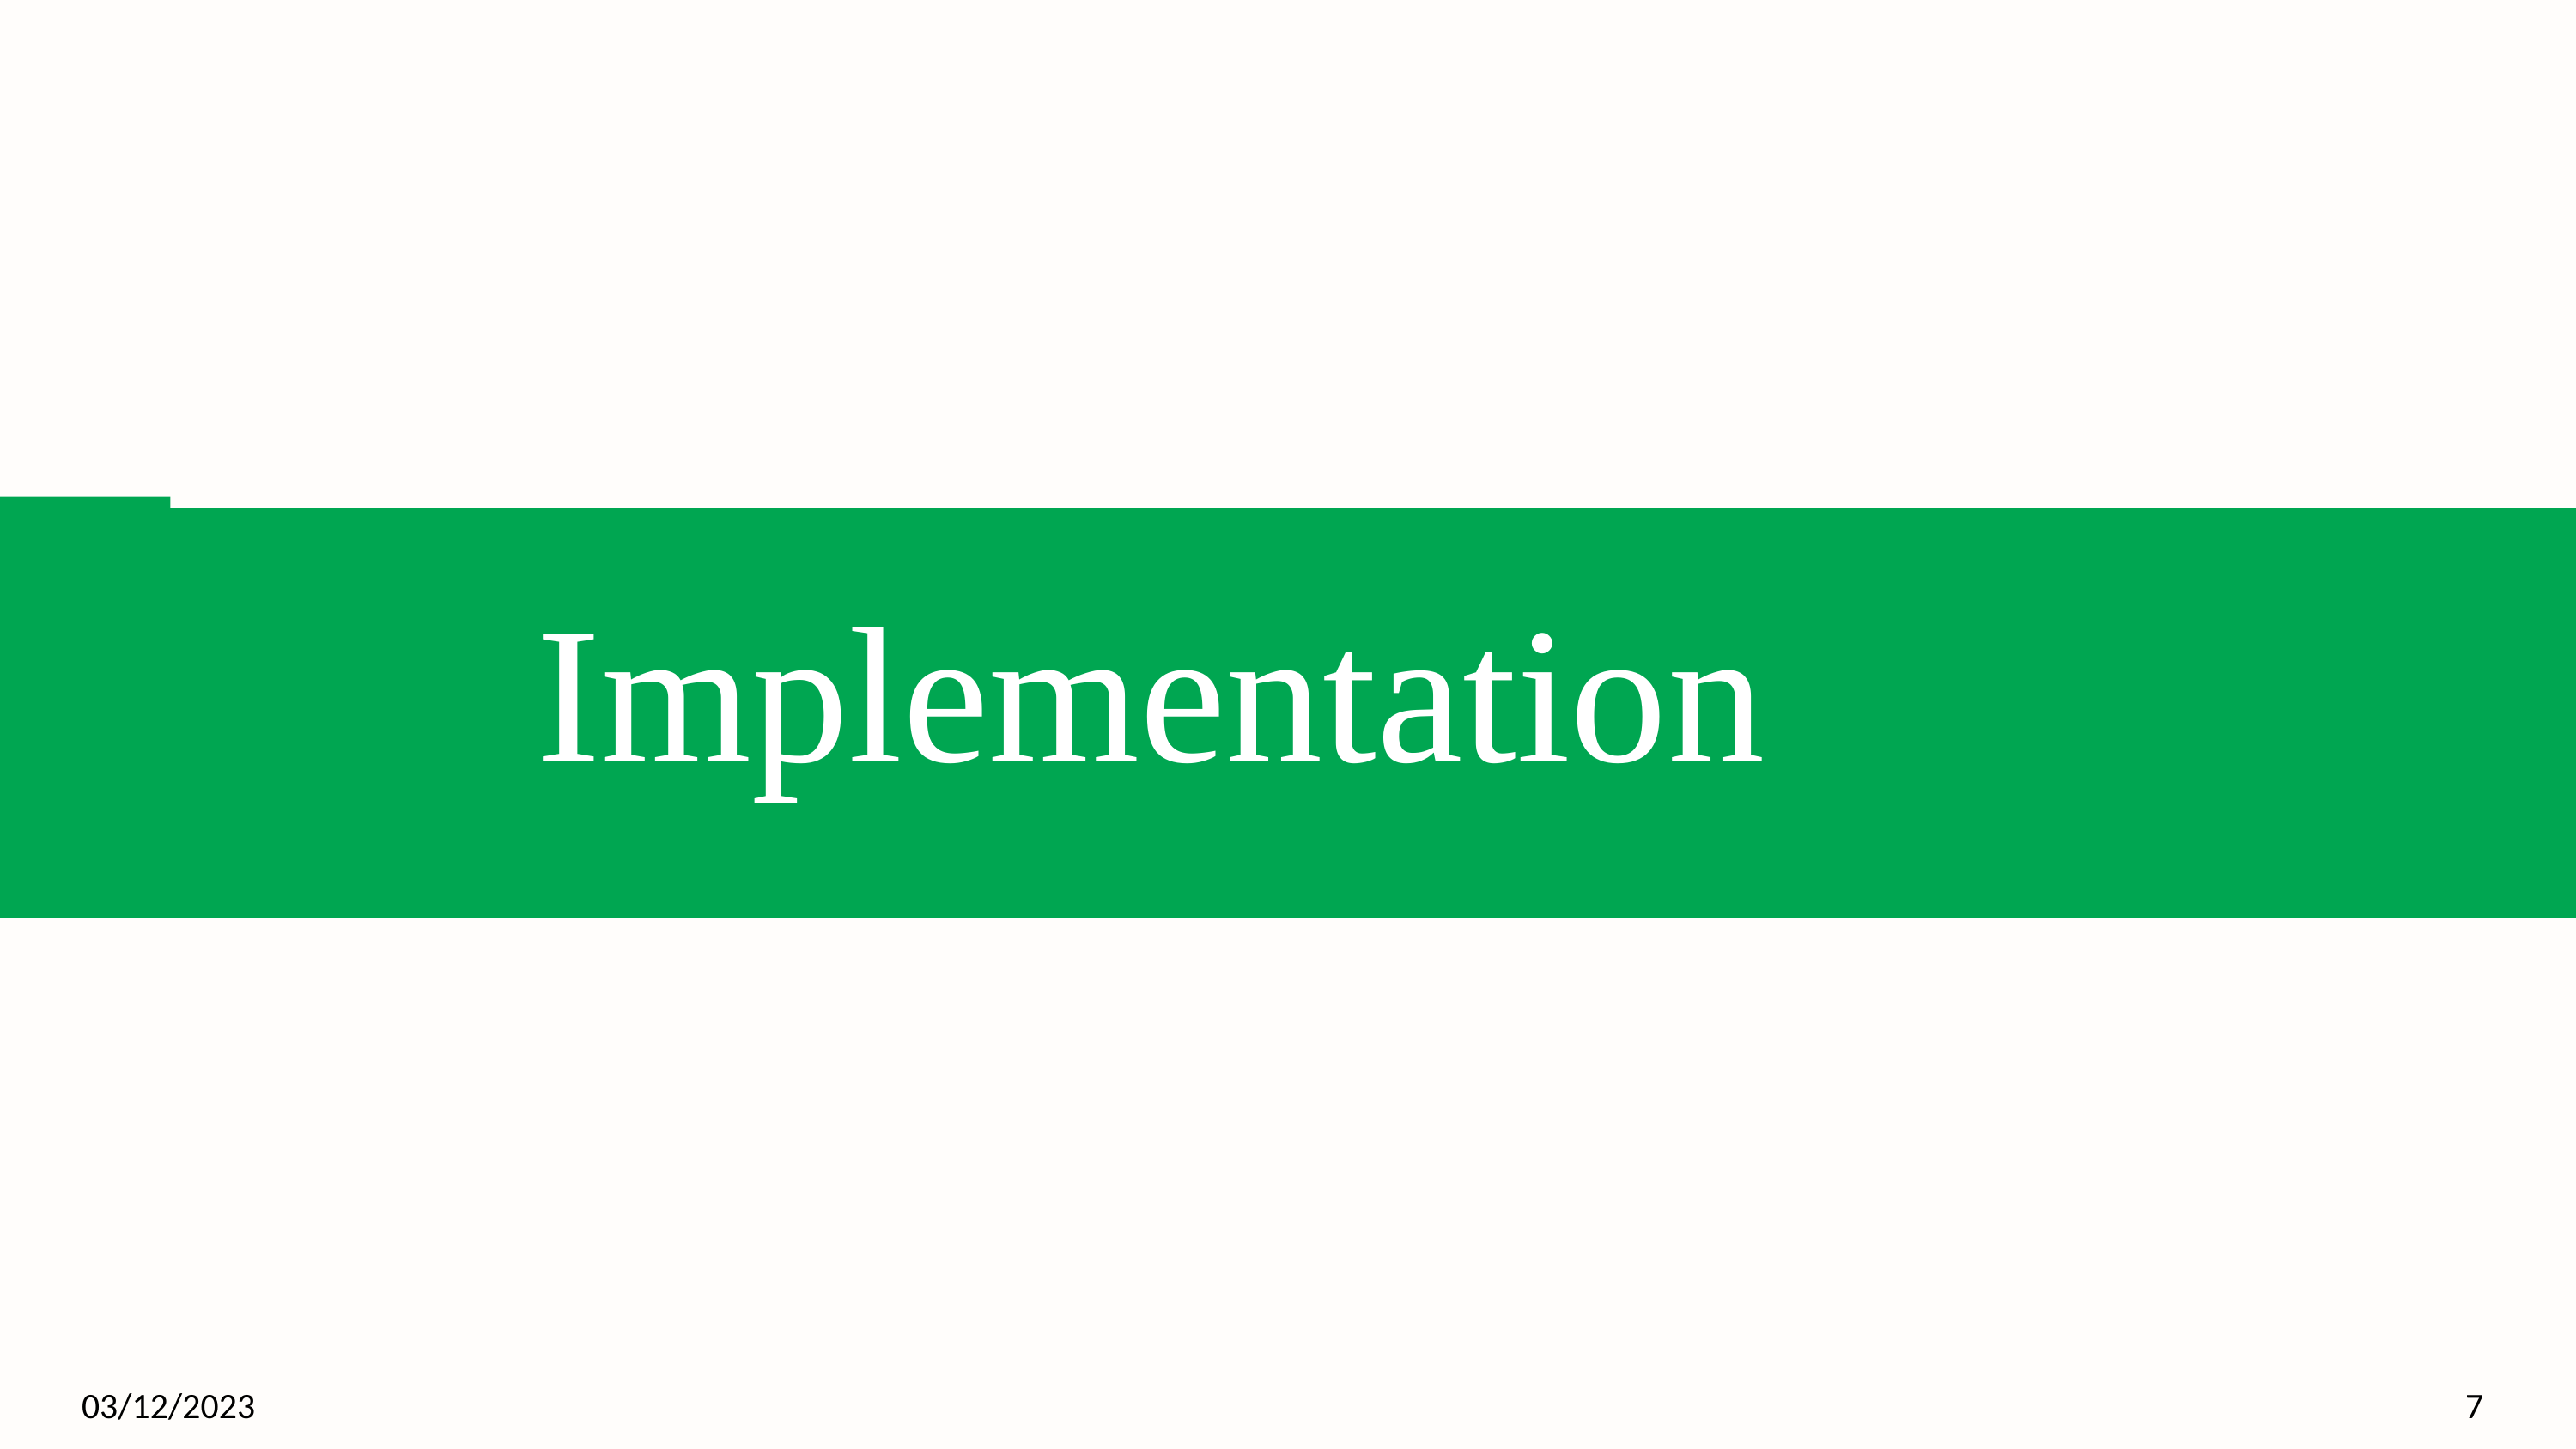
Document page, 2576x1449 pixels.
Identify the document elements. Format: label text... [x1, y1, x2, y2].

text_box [0, 508, 2576, 919]
text_box 03/12/2023 [0, 1379, 269, 1431]
slide_number 7 [2196, 1379, 2497, 1431]
